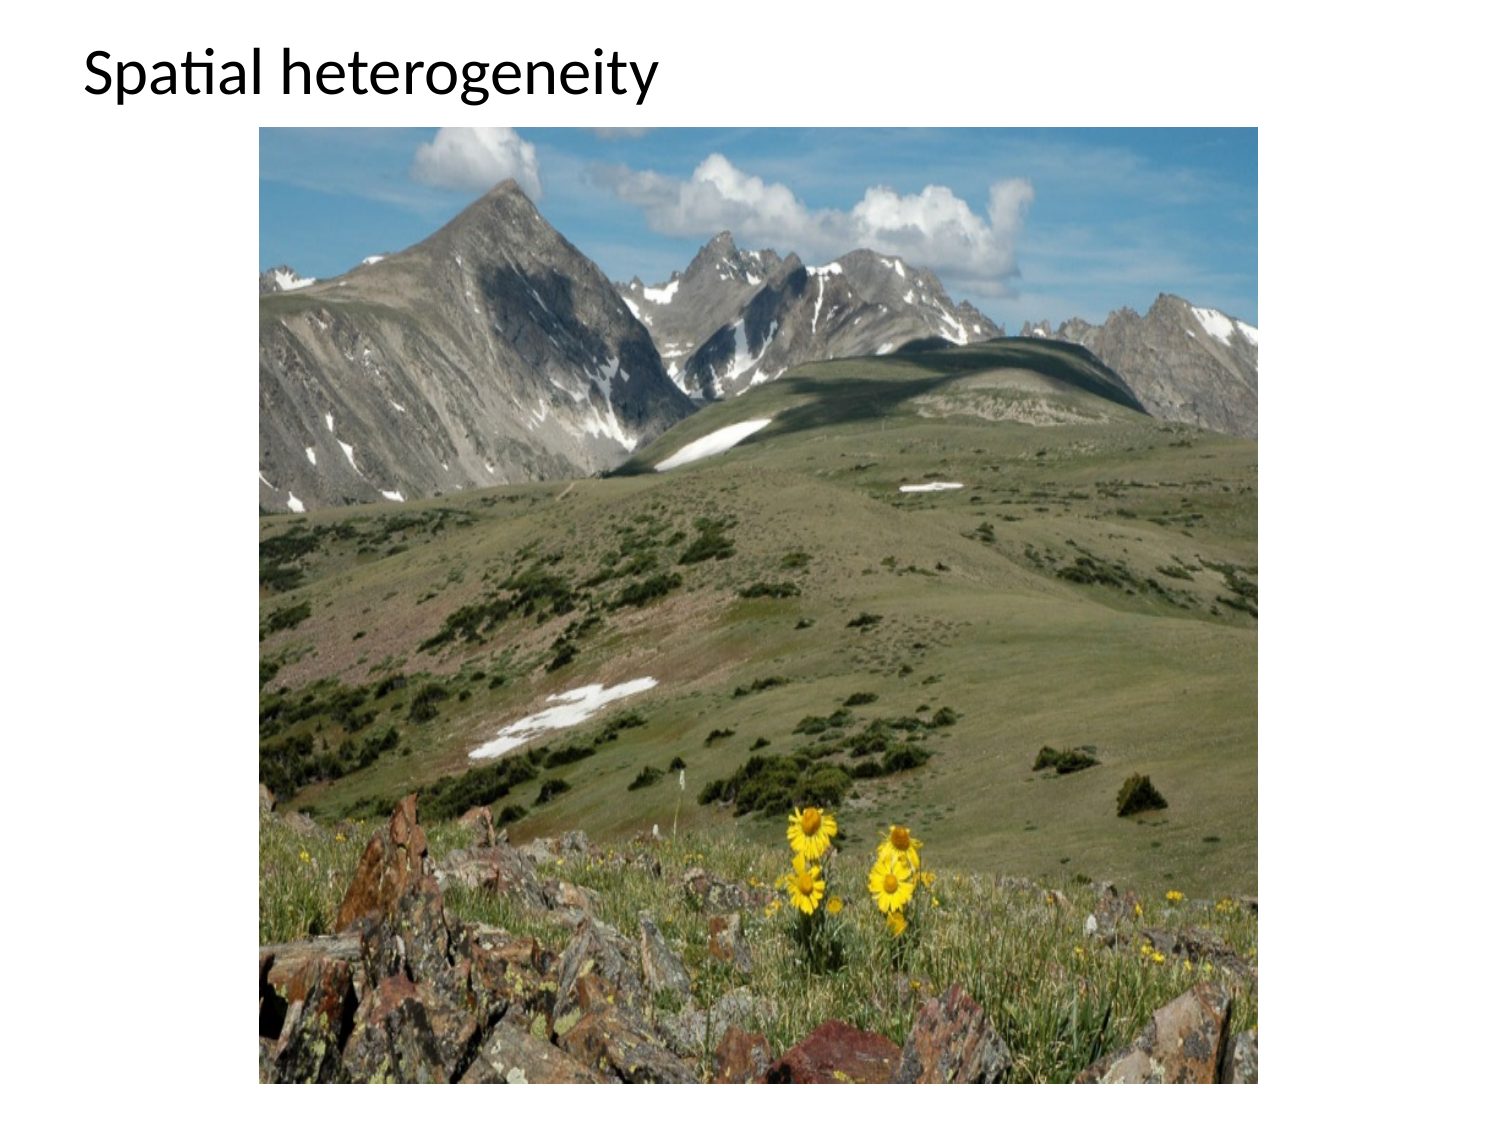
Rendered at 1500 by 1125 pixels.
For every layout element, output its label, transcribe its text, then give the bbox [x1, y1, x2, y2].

picture [161, 127, 1330, 1084]
text_box Spatial heterogeneity [68, 20, 675, 116]
